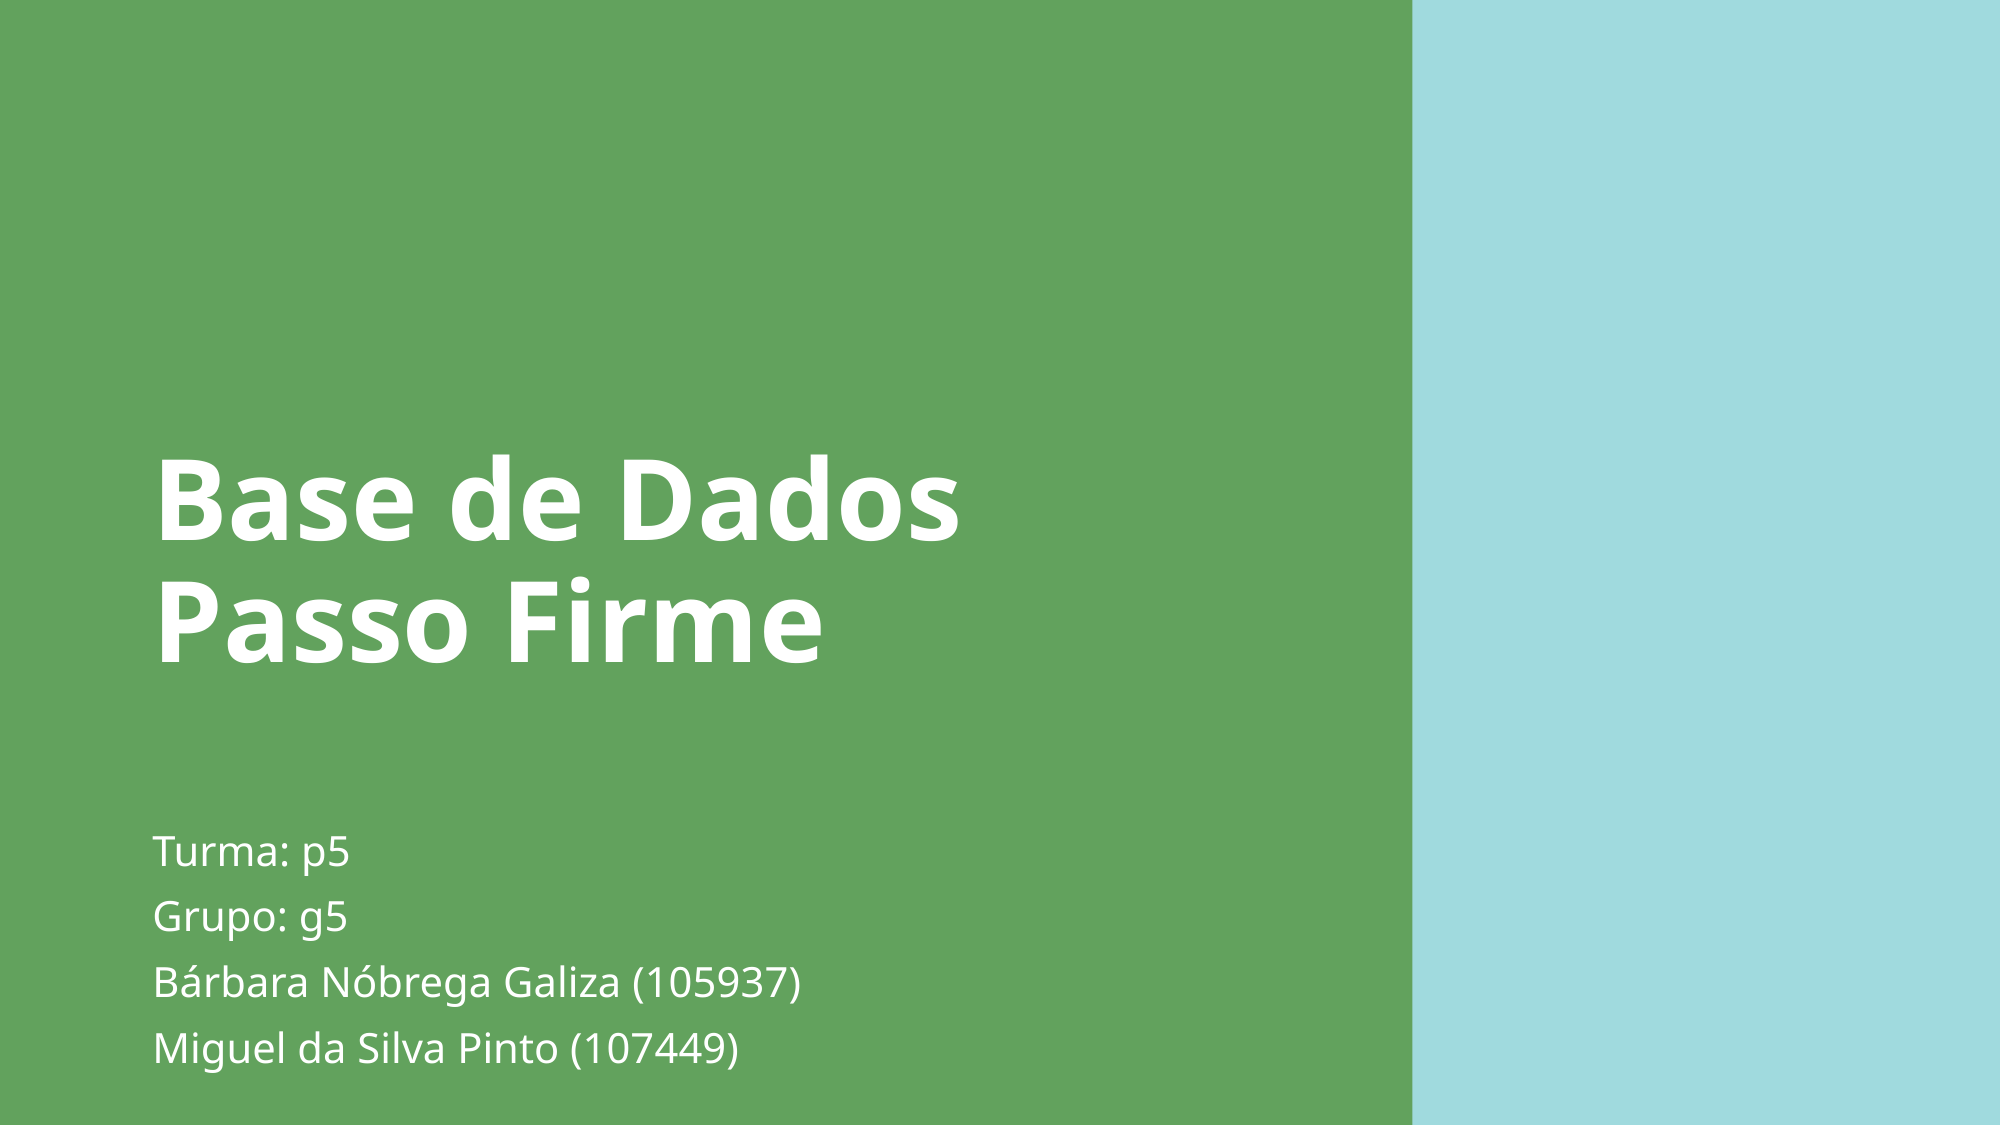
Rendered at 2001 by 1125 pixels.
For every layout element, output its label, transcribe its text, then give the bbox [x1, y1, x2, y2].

subtitle Turma: p5 Grupo: g5 Bárbara Nóbrega Galiza (105937) Miguel da Silva Pinto (107449) [137, 822, 1079, 1102]
title Base de Dados Passo Firme [137, 302, 1079, 695]
